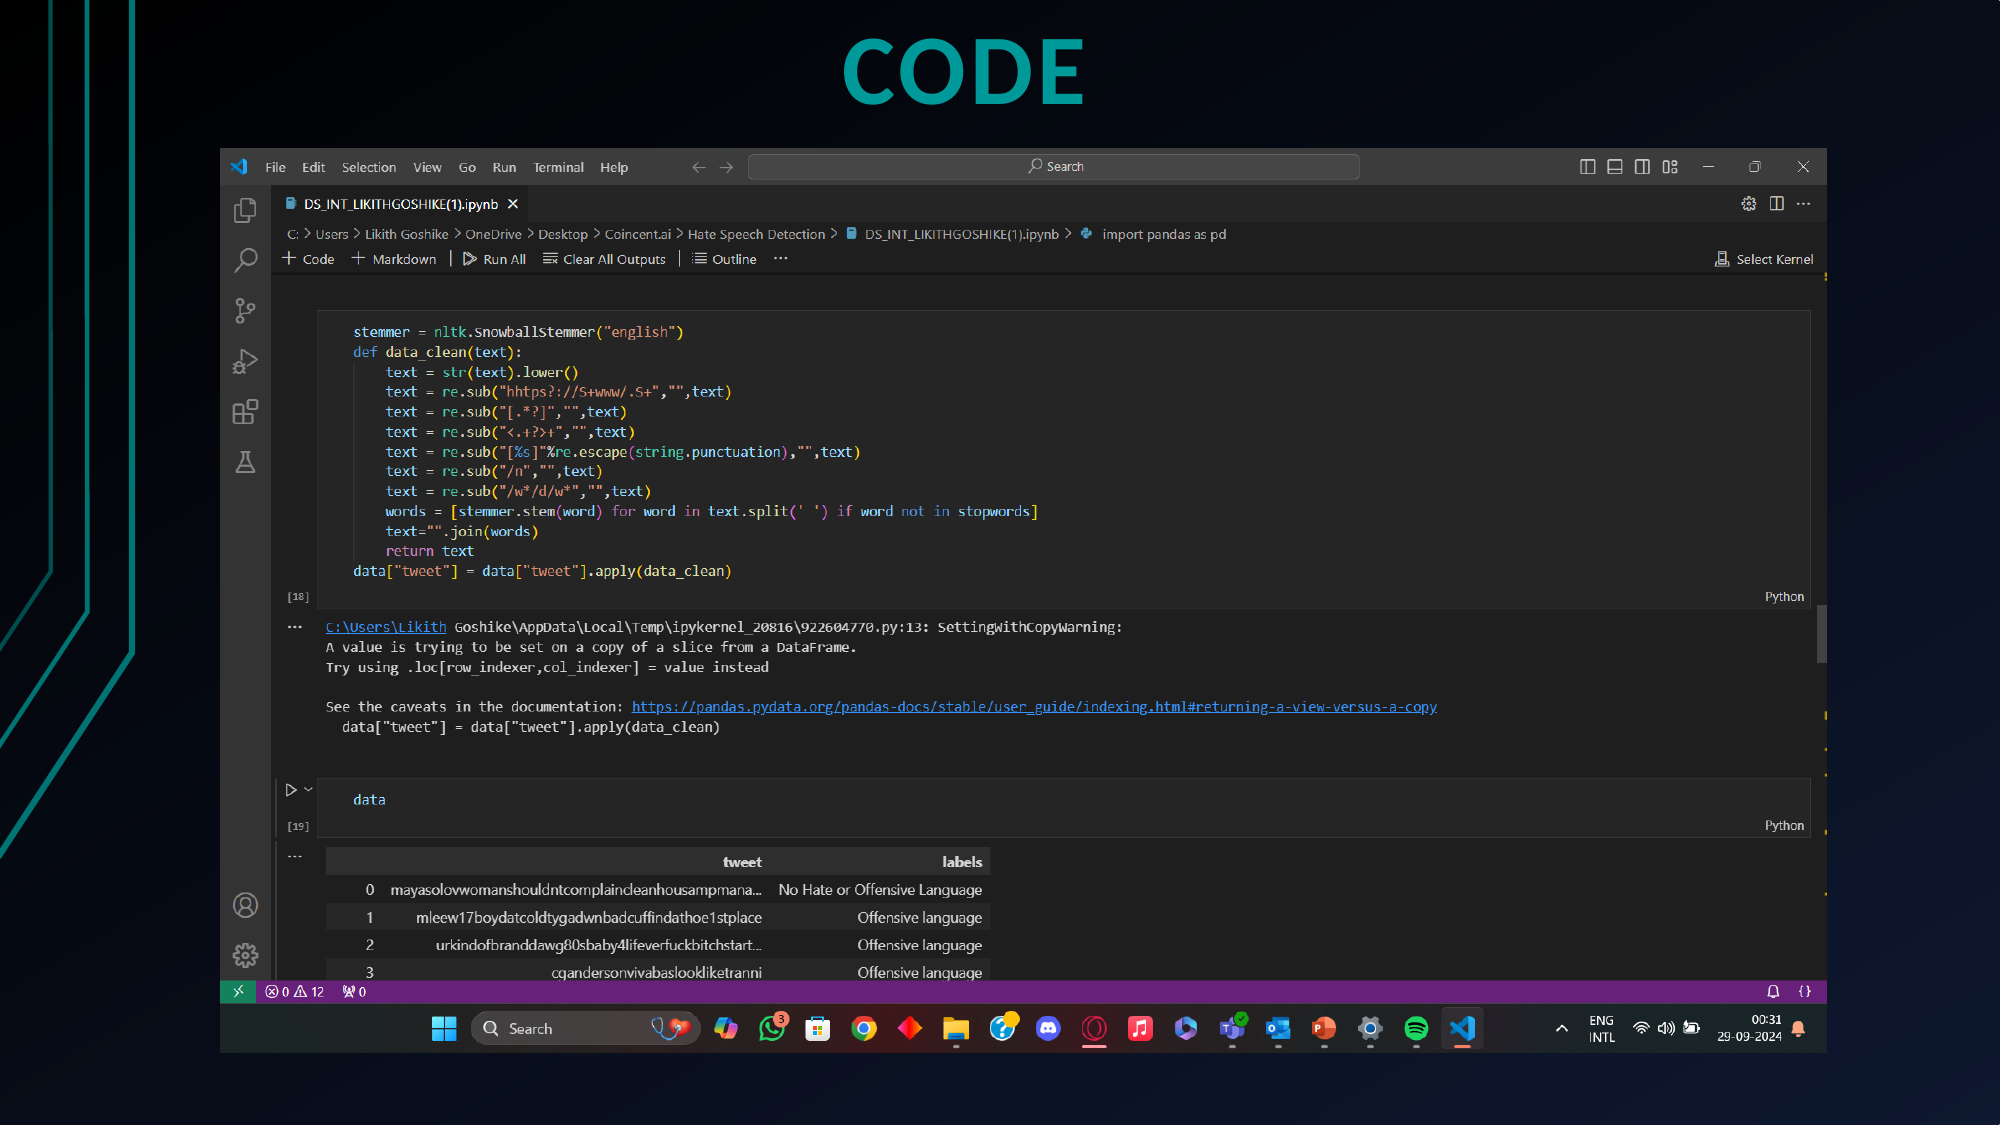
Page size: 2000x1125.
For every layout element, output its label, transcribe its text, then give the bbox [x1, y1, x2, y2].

title CODE [822, 42, 1490, 136]
picture [219, 148, 1827, 1053]
